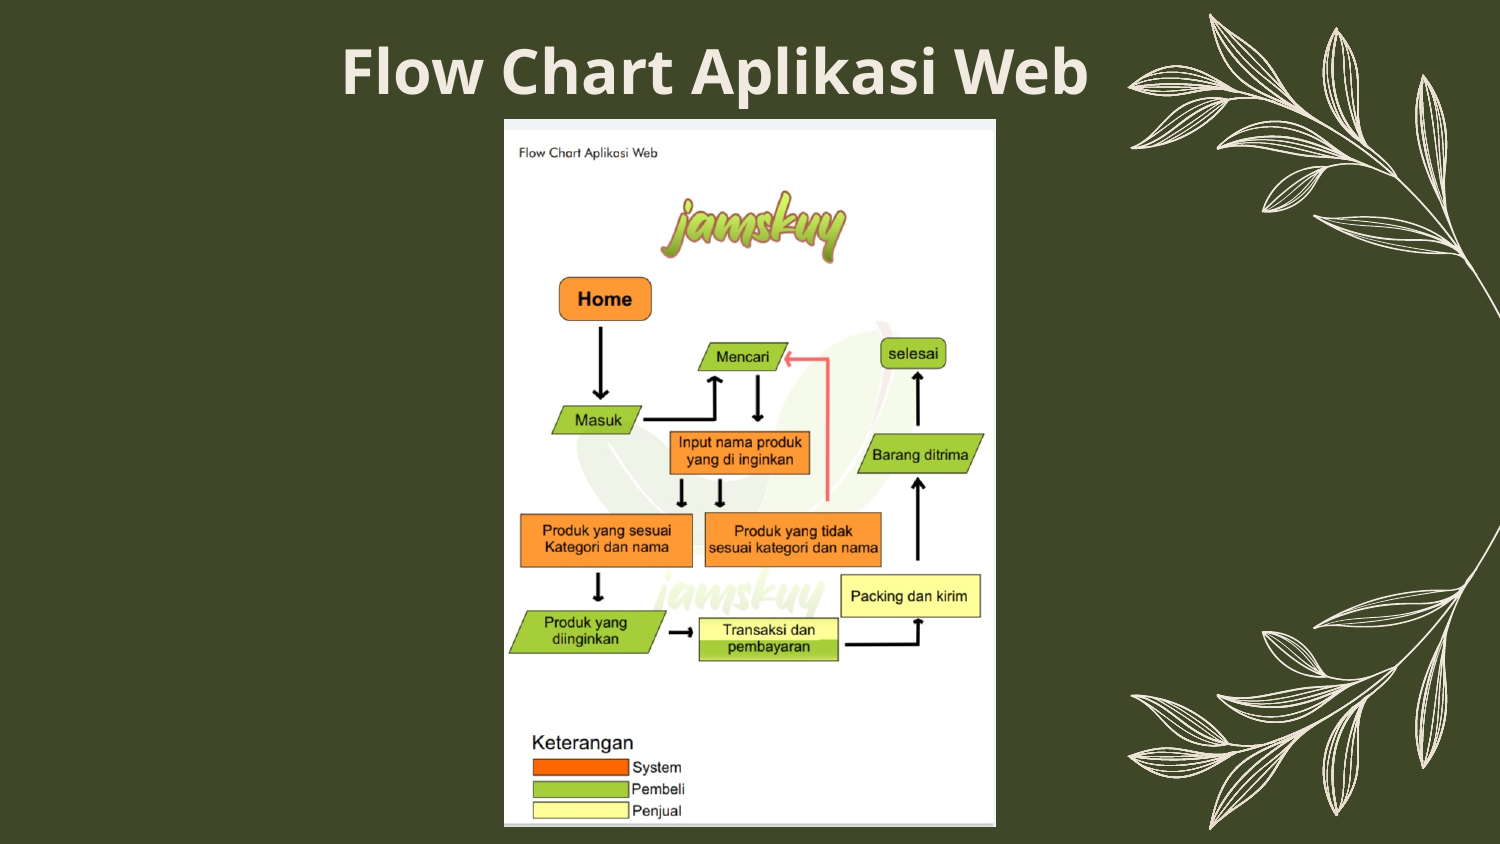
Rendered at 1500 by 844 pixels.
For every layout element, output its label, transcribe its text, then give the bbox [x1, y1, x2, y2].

picture [503, 119, 997, 827]
title Flow Chart Aplikasi Web [160, 17, 1271, 120]
